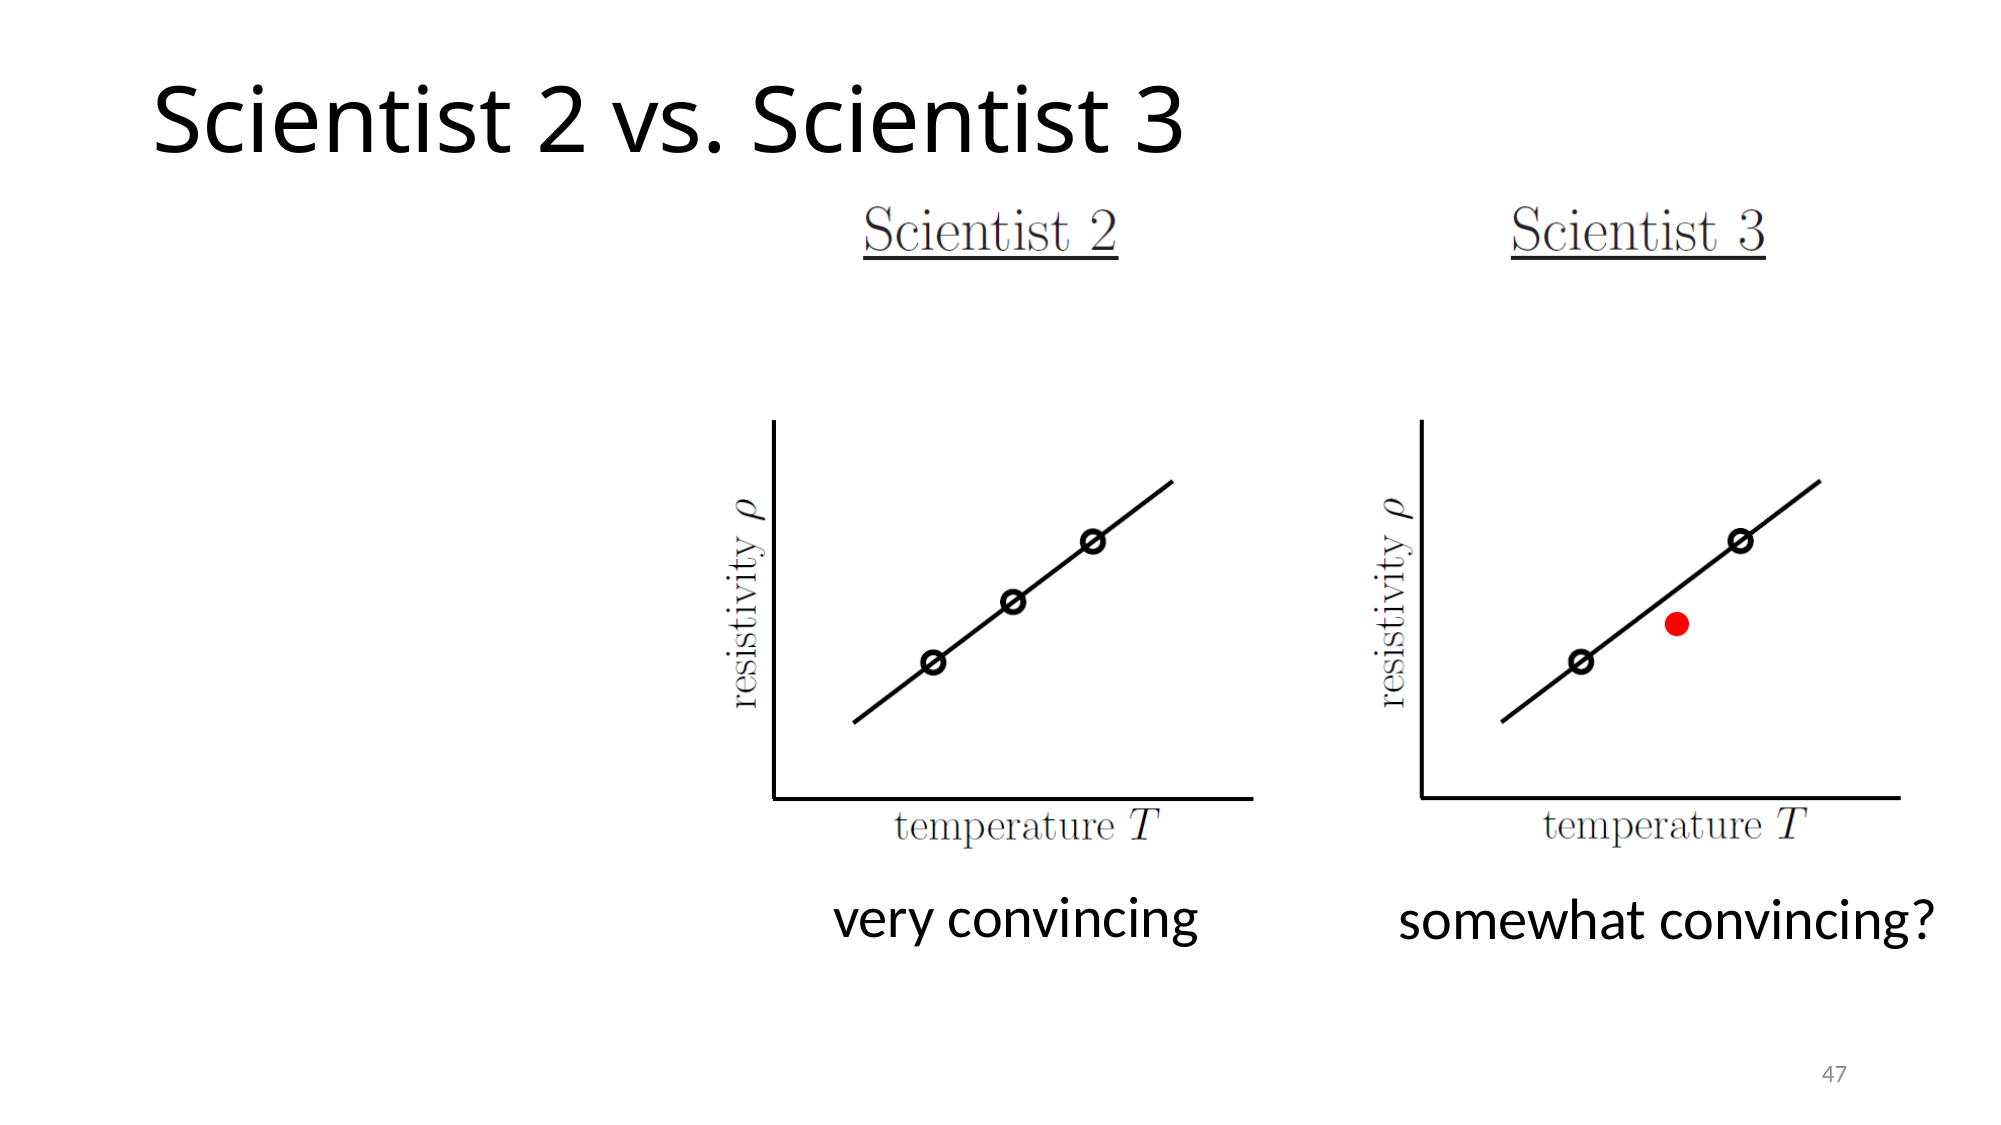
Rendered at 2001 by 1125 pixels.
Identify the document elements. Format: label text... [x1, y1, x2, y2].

text_box somewhat convincing? [1383, 873, 1958, 959]
text_box very convincing [818, 874, 1219, 957]
picture [1358, 181, 1925, 874]
slide_number 47 [1412, 1042, 1863, 1103]
picture [703, 181, 1296, 874]
title Scientist 2 vs. Scientist 3 [137, 13, 1863, 232]
